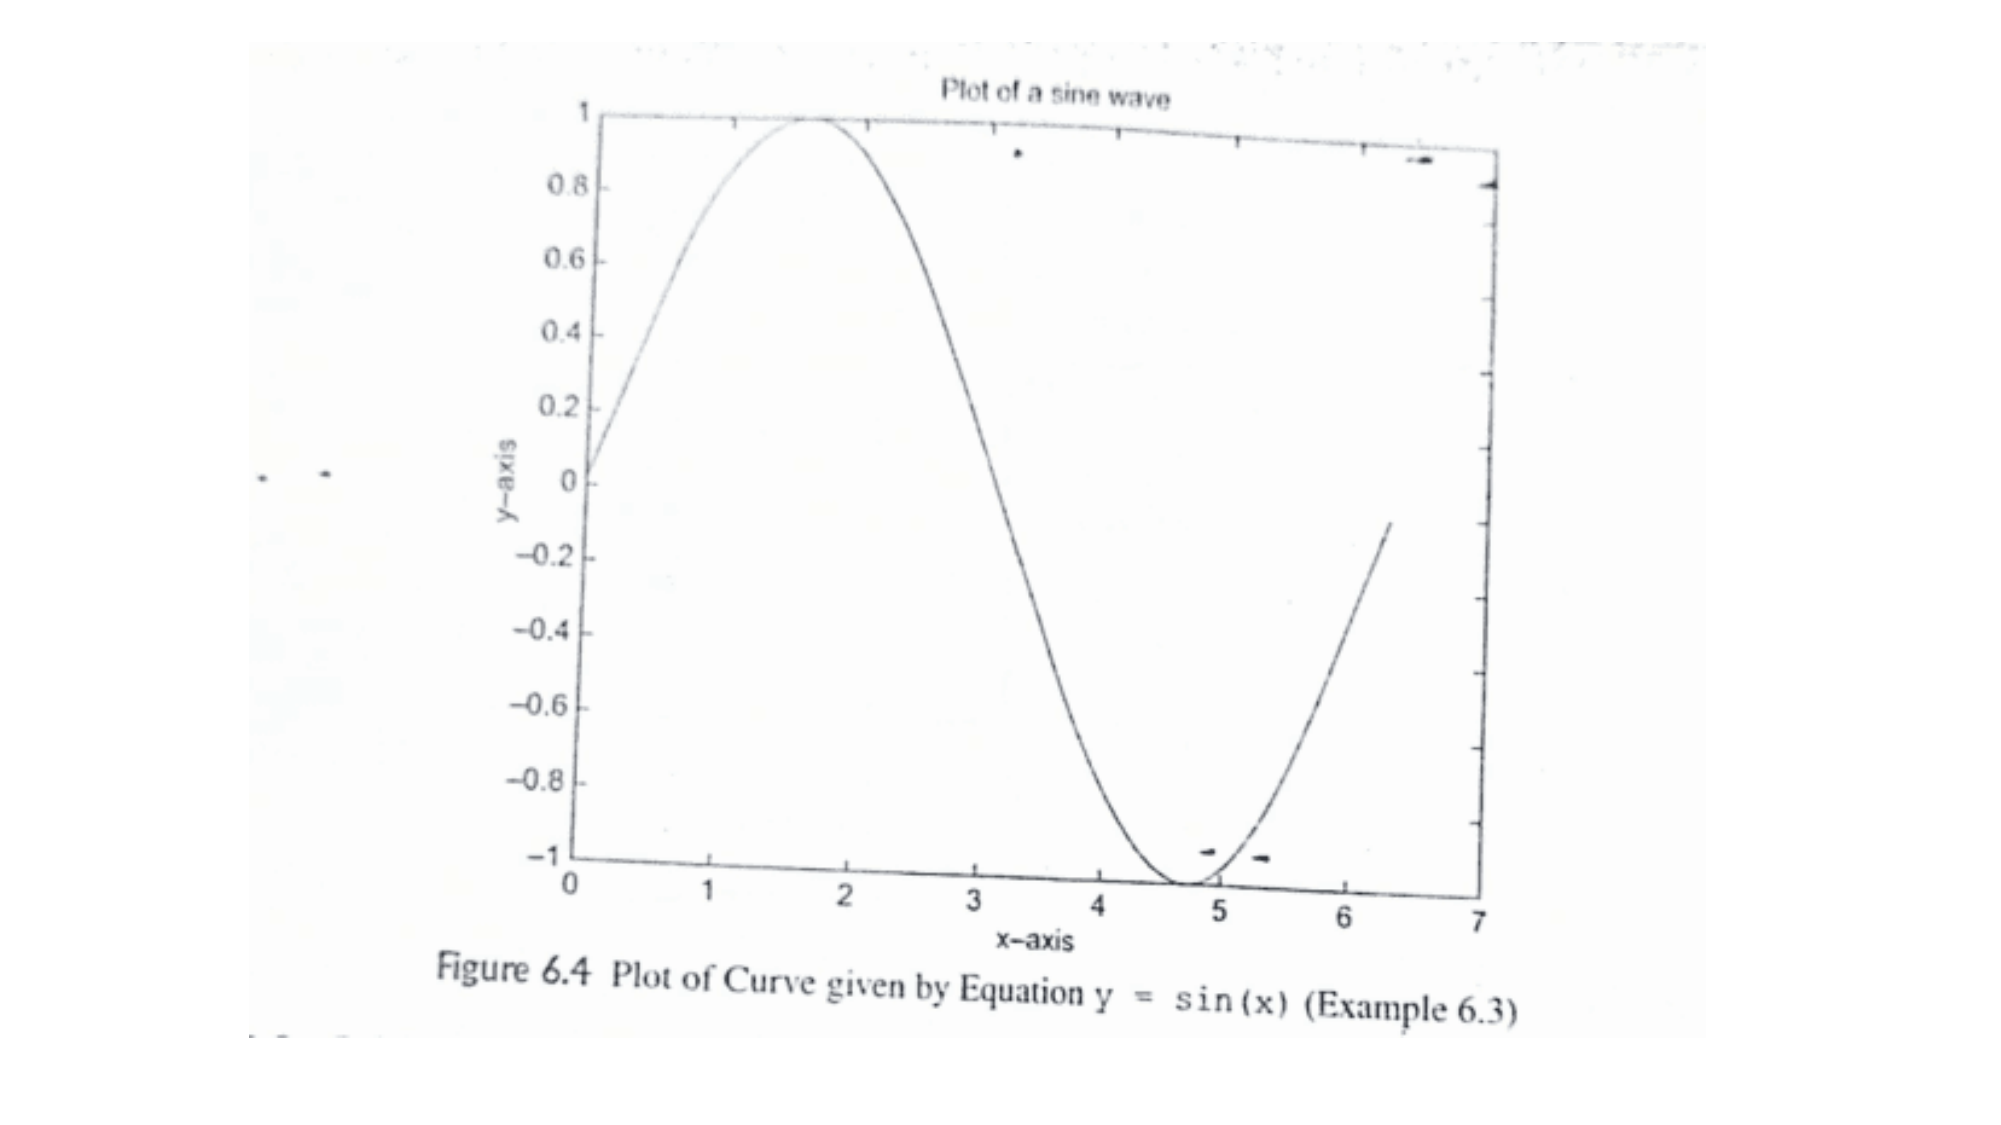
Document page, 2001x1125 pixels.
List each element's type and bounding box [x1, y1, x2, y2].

picture [249, 42, 1706, 1038]
